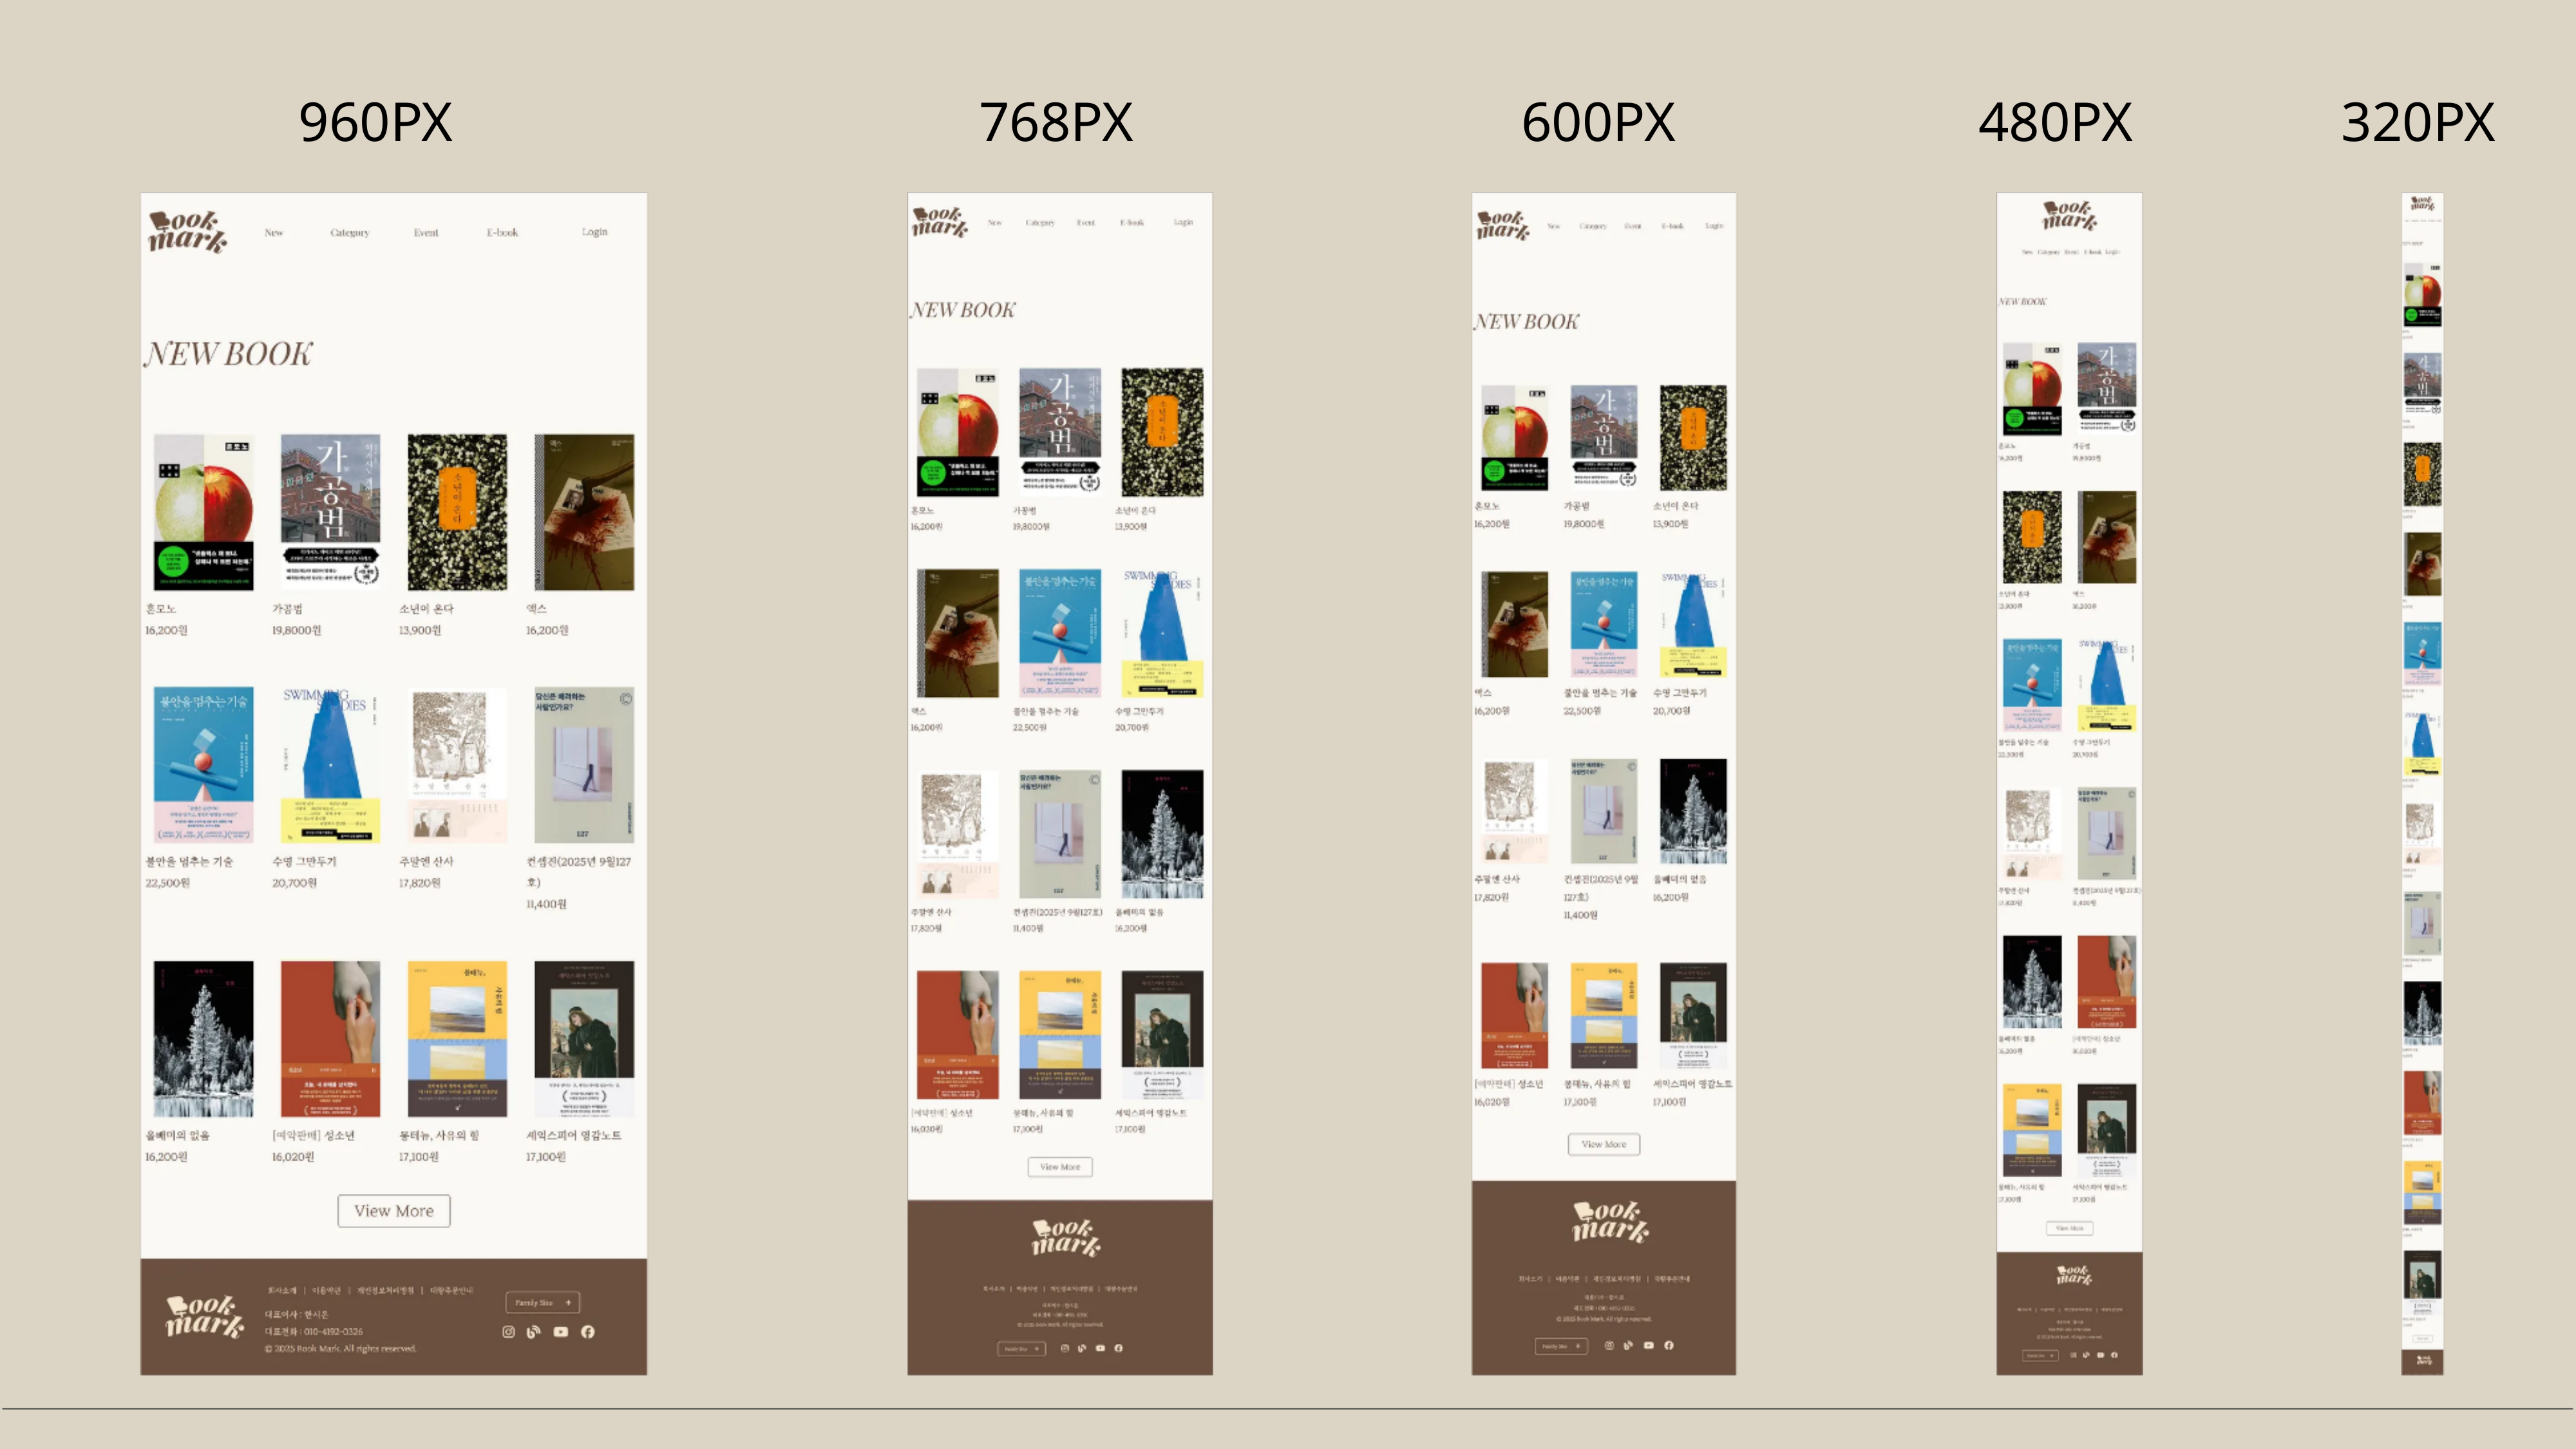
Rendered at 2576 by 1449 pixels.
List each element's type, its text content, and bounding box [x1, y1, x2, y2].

picture [1996, 191, 2145, 1377]
picture [2400, 191, 2447, 1377]
picture [1470, 191, 1739, 1377]
picture [907, 191, 1215, 1377]
picture [139, 191, 650, 1377]
text_box 480PX [1969, 72, 2172, 148]
text_box 320PX [2331, 72, 2515, 148]
picture [0, 1407, 2576, 1410]
text_box 600PX [1511, 72, 1698, 148]
text_box 960PX [289, 72, 500, 148]
text_box 768PX [969, 72, 1152, 148]
